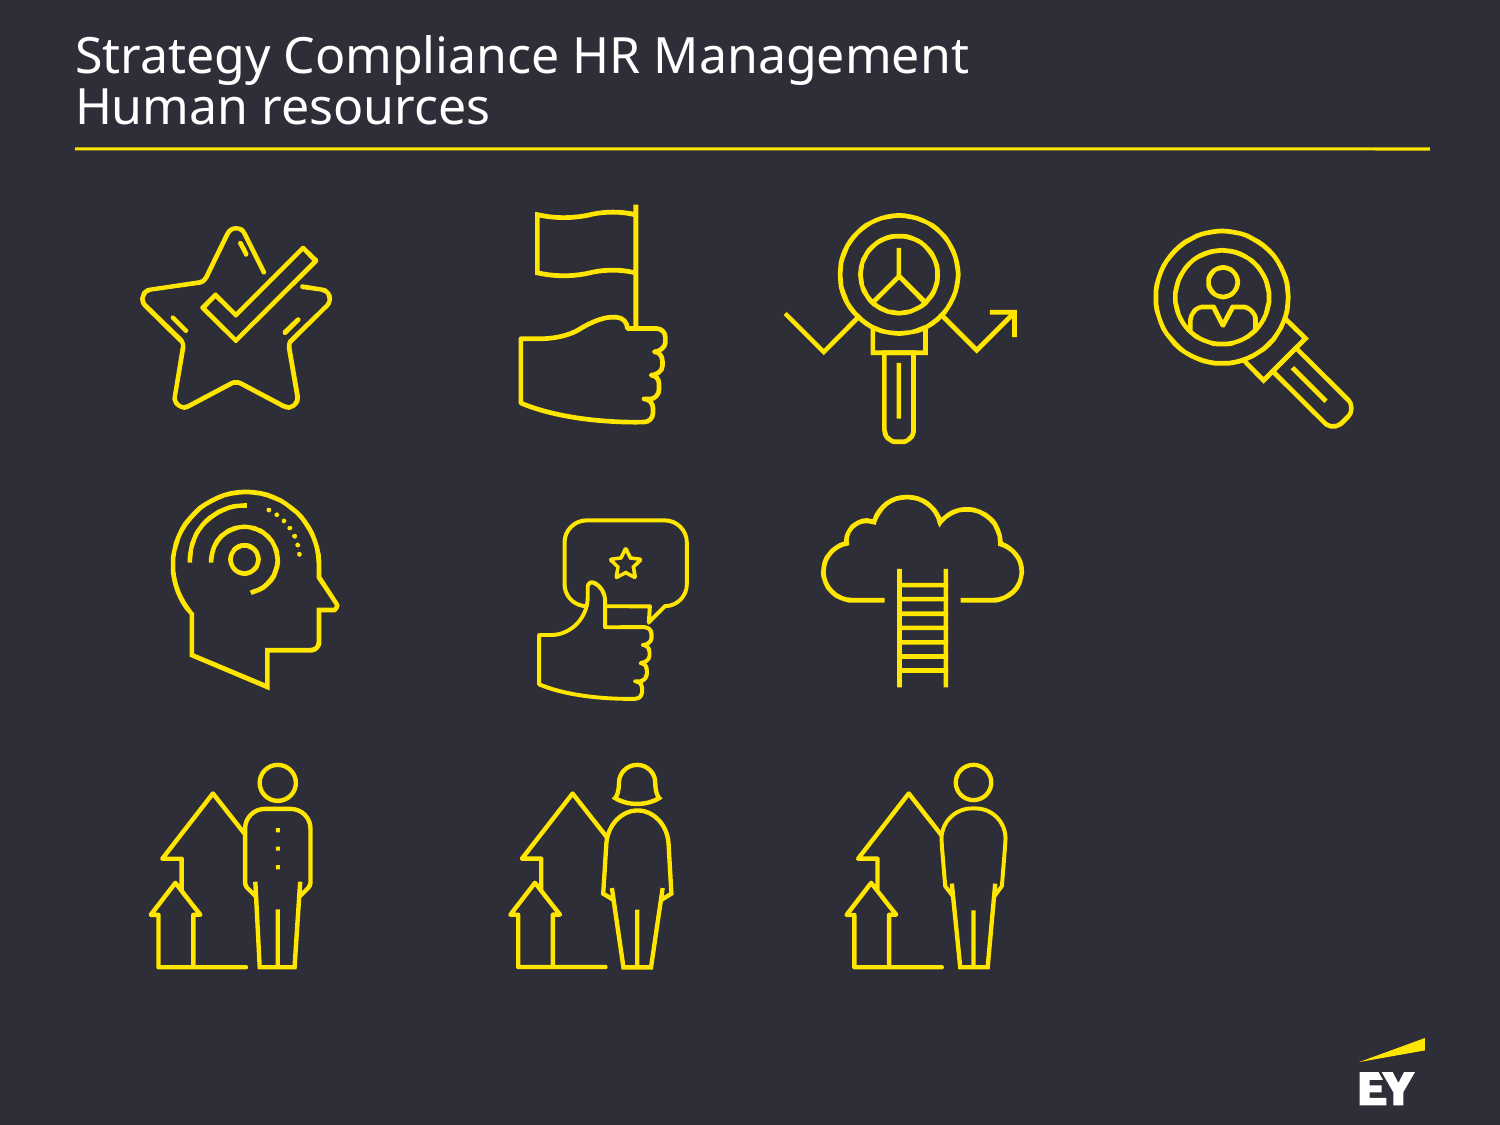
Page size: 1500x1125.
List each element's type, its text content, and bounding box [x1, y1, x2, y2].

title Strategy Compliance HR Management Human resources [75, 33, 1425, 131]
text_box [507, 762, 674, 970]
text_box [520, 317, 666, 423]
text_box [783, 212, 1018, 445]
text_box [148, 762, 314, 970]
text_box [820, 494, 1025, 688]
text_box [1153, 228, 1354, 429]
text_box [535, 204, 639, 327]
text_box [170, 489, 340, 691]
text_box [843, 762, 1008, 970]
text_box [139, 225, 333, 411]
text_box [536, 518, 689, 702]
